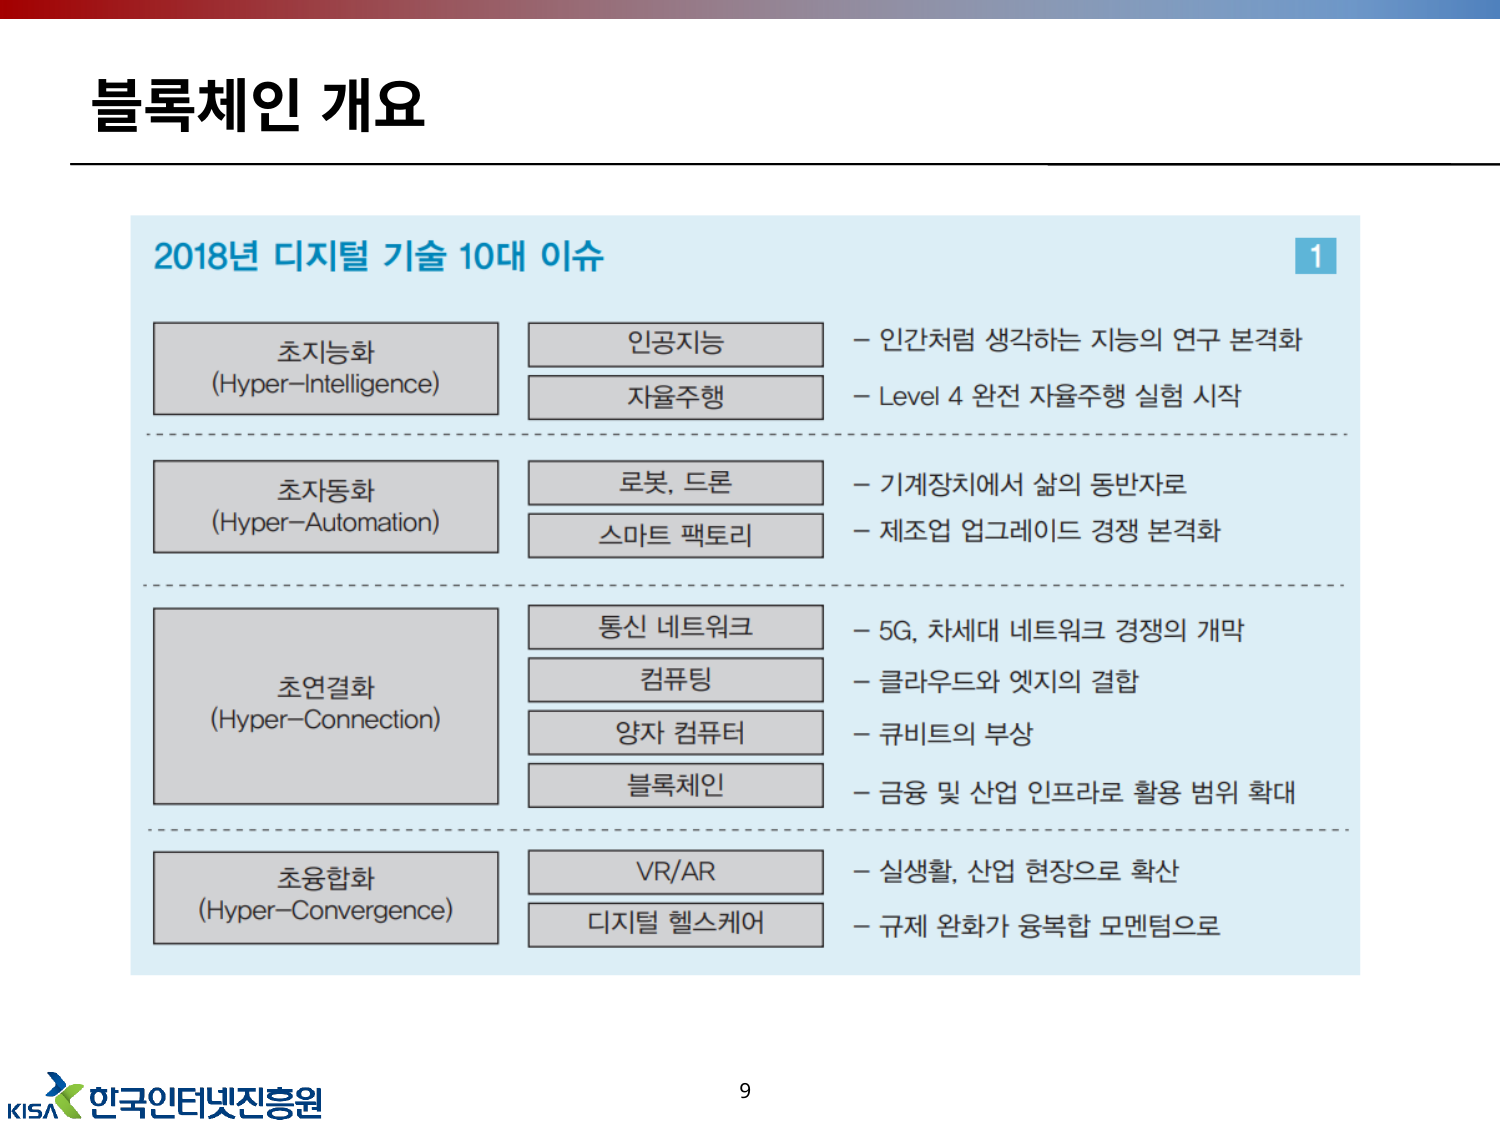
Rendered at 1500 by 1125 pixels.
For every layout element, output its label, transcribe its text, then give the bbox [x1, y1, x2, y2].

picture [122, 207, 1369, 984]
picture [0, 1066, 327, 1125]
slide_number 9 [587, 1070, 904, 1118]
title 블록체인 개요 [75, 45, 1477, 164]
